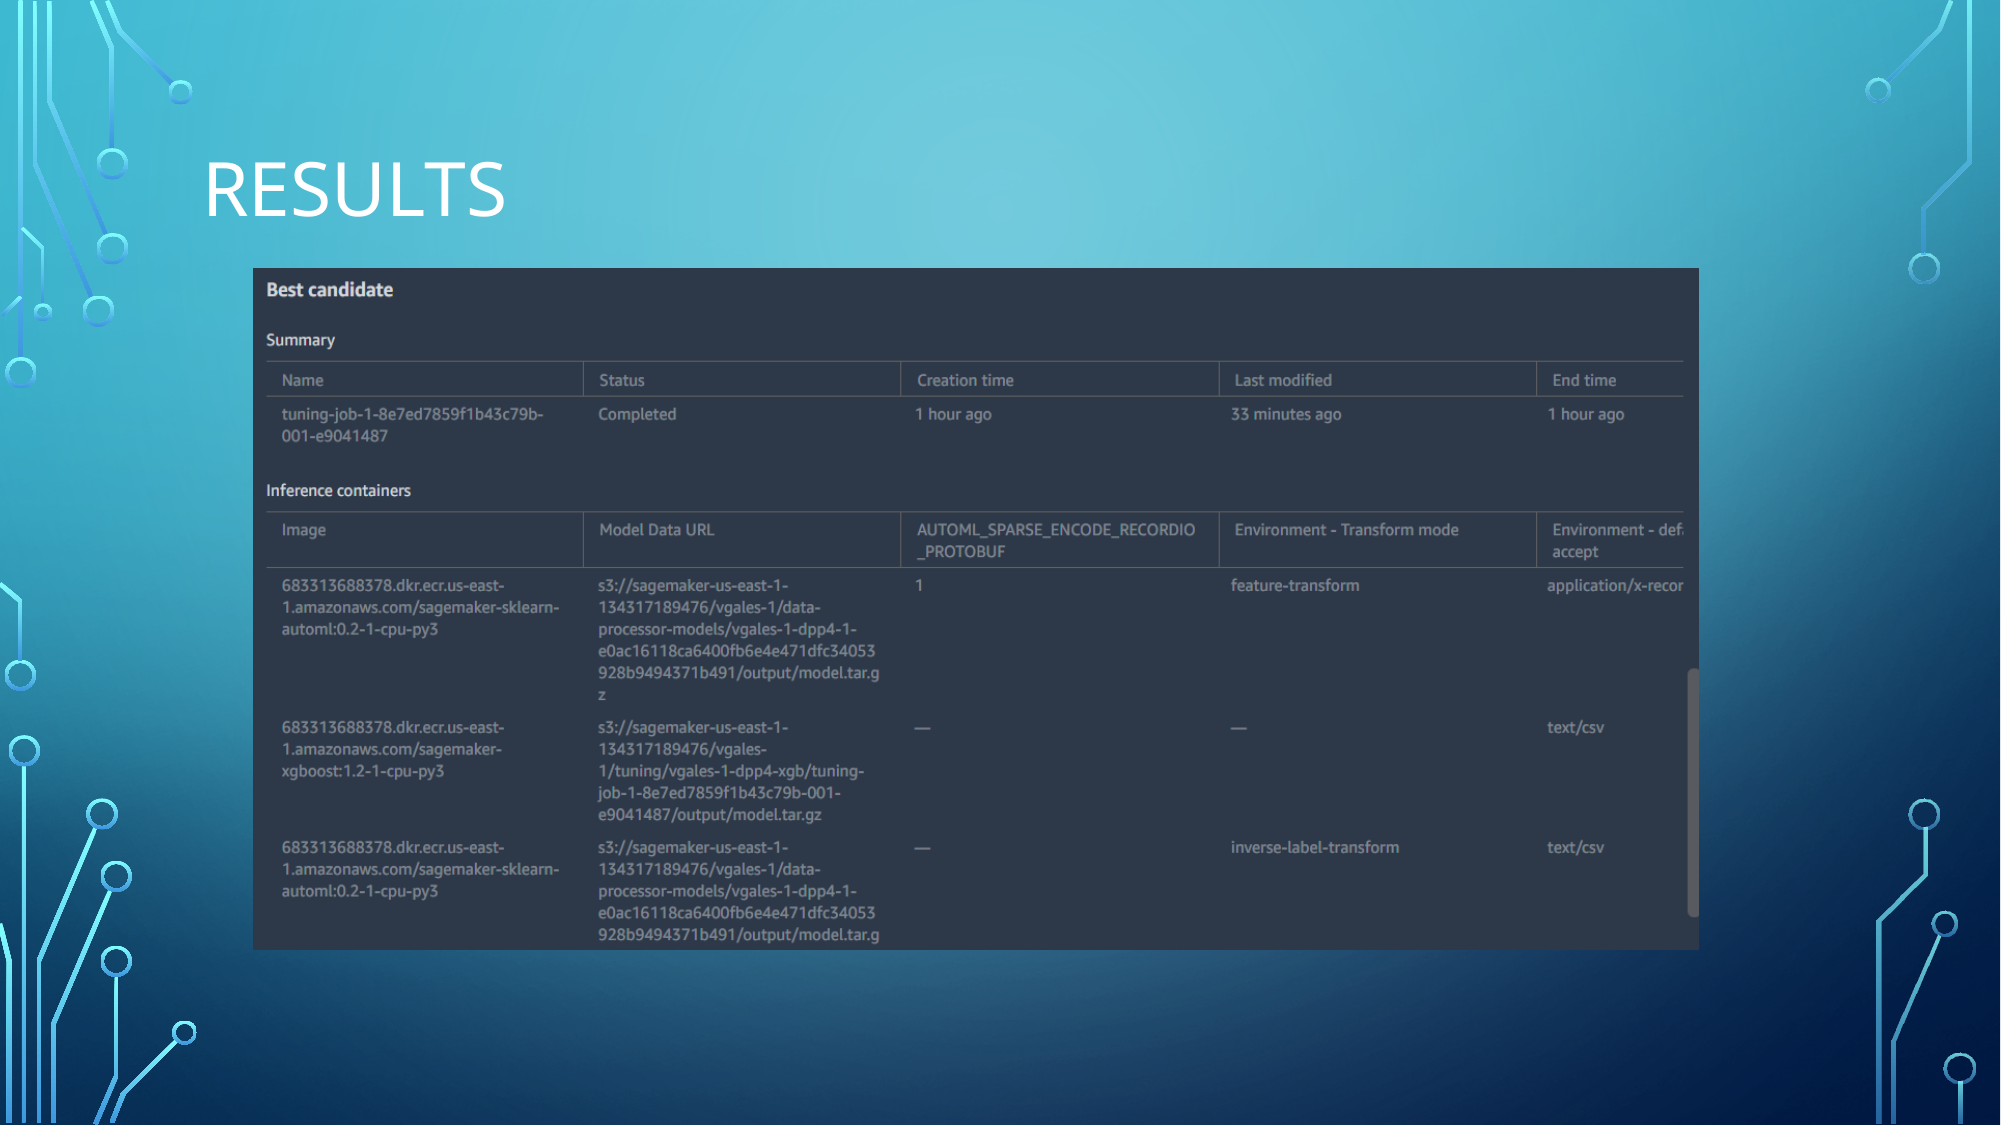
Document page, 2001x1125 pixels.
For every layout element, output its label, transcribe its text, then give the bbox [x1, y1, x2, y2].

title Results [187, 71, 1813, 314]
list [253, 267, 1699, 951]
